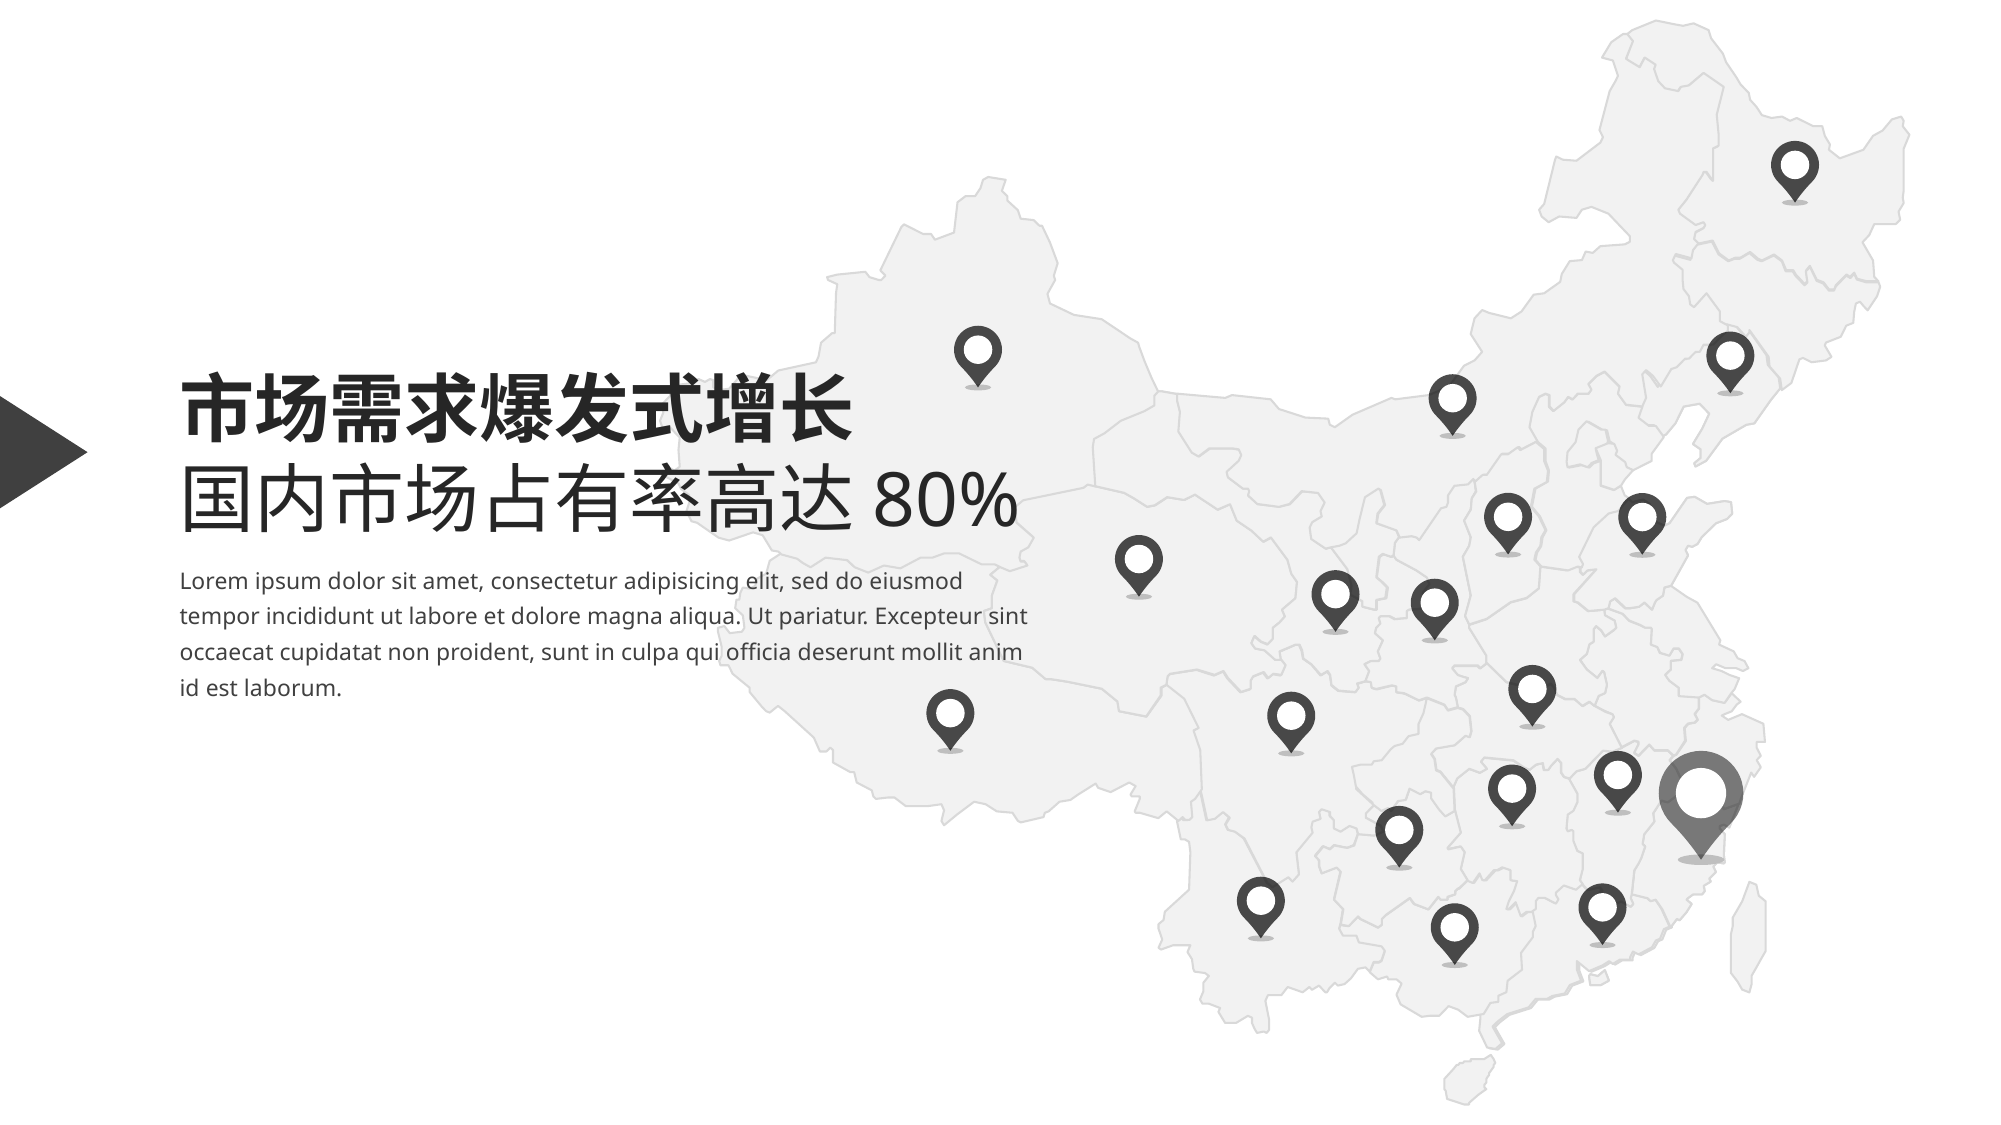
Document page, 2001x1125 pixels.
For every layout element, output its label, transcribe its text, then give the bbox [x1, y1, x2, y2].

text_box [1593, 750, 1642, 816]
text_box Lorem ipsum dolor sit amet, consectetur adipisicing elit, sed do eiusmod tempor incididunt ut labore et dolore magna aliqua. Ut pariatur. Excepteur sint occaecat cupidatat non proident, sunt in culpa qui officia deserunt mollit anim id est laborum. [164, 550, 659, 709]
text_box [0, 394, 90, 510]
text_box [659, 20, 1910, 1105]
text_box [1428, 374, 1477, 439]
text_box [1770, 140, 1819, 206]
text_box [1706, 331, 1755, 397]
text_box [1375, 805, 1424, 871]
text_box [1618, 493, 1667, 558]
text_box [1410, 578, 1459, 644]
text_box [926, 689, 975, 754]
text_box 市场需求爆发式增长 国内市场占有率高达80% [164, 353, 659, 549]
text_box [1578, 883, 1627, 949]
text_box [1508, 664, 1557, 730]
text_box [954, 325, 1002, 391]
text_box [1658, 750, 1744, 865]
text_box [1114, 535, 1163, 600]
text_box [1488, 764, 1536, 830]
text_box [1430, 903, 1479, 968]
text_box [1484, 492, 1533, 558]
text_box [1267, 691, 1316, 757]
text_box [1236, 876, 1285, 942]
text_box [1311, 570, 1360, 635]
